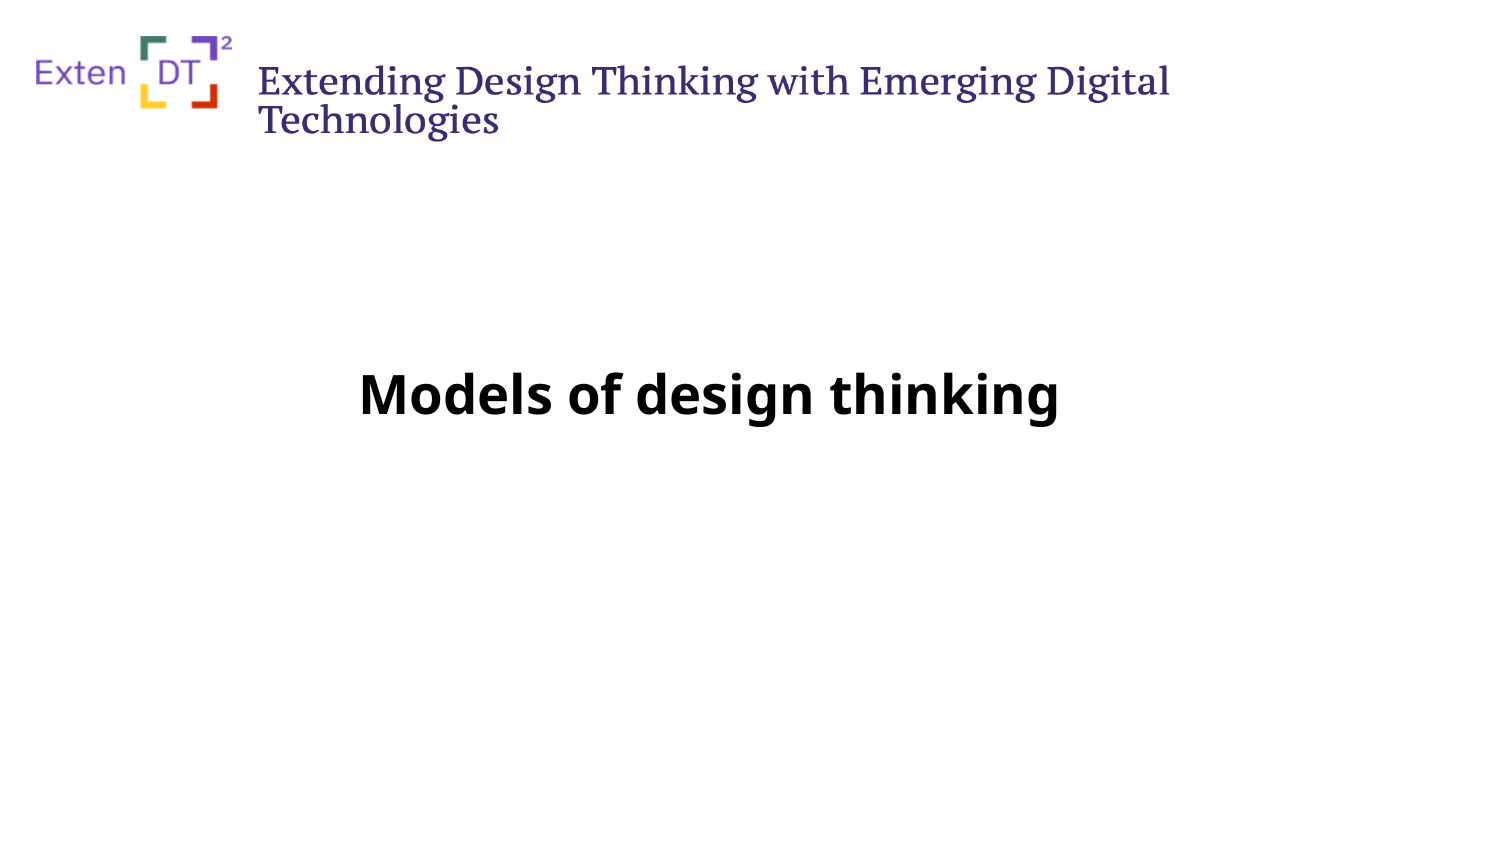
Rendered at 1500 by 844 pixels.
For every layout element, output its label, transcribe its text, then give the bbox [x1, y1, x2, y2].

picture [0, 0, 1205, 171]
title Models of design thinking [343, 345, 1077, 448]
